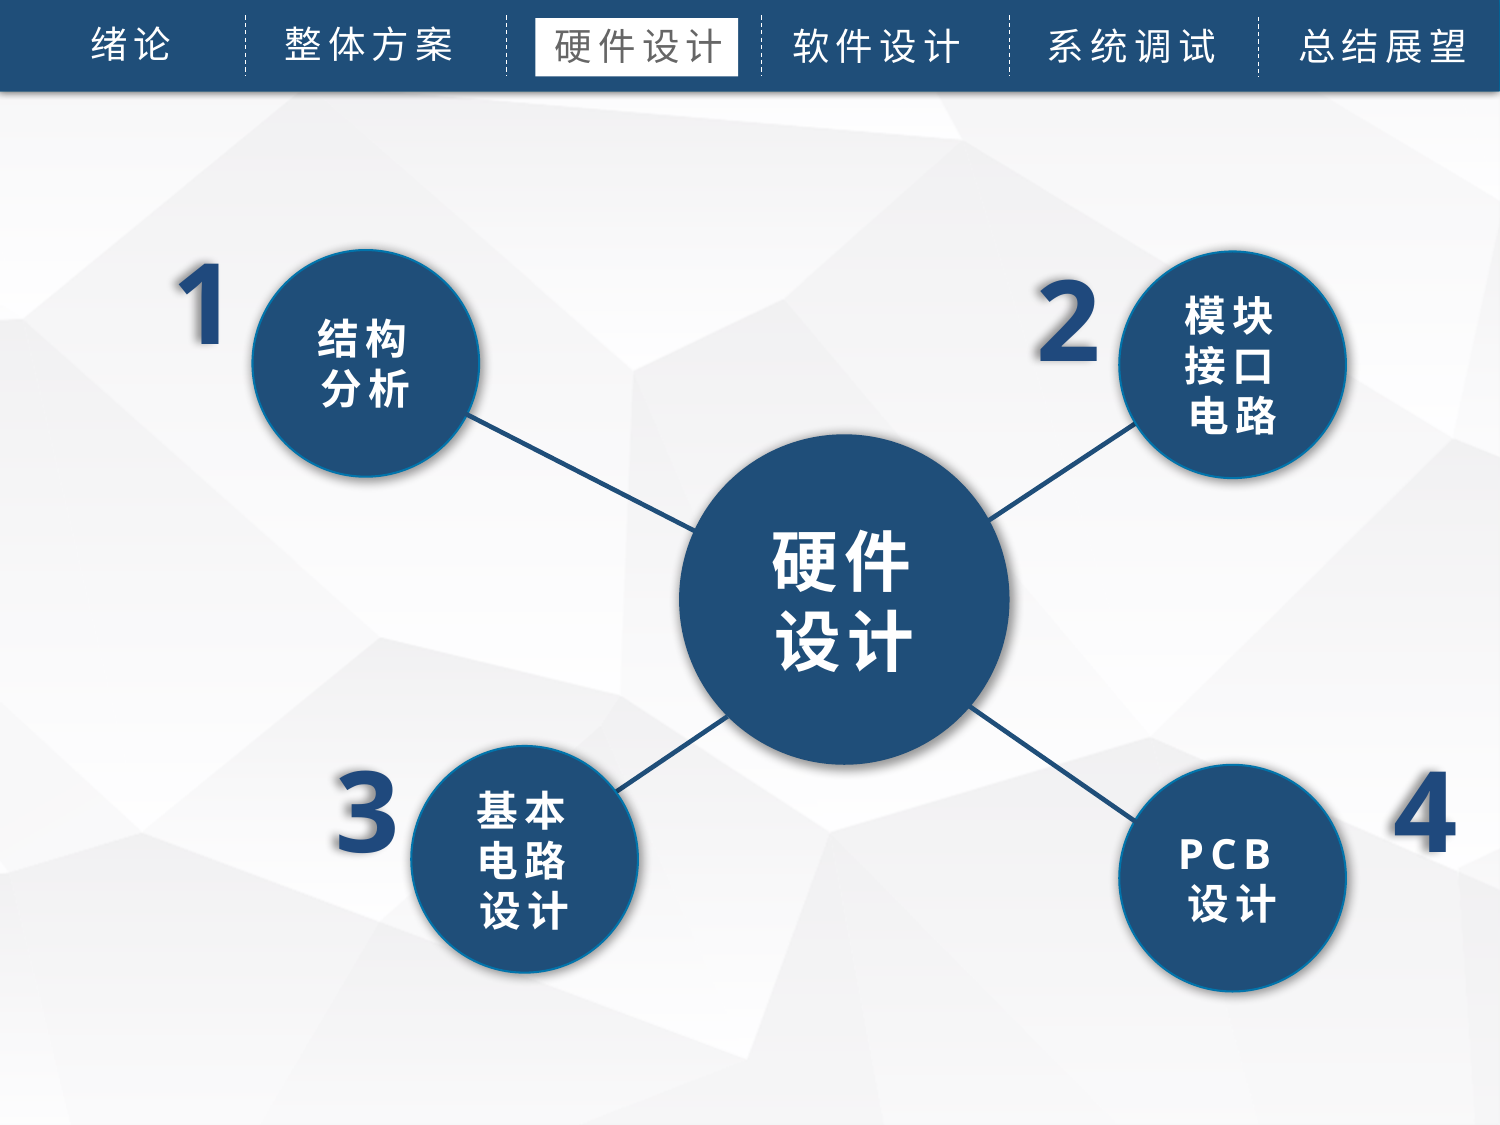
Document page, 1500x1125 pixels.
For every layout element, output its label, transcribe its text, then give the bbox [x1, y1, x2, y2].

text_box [591, 716, 728, 809]
text_box 结构分析 [251, 249, 481, 478]
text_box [952, 401, 1169, 545]
text_box 1 [157, 224, 241, 375]
text_box 硬件设计 [678, 433, 1011, 766]
text_box 3 [320, 732, 404, 883]
text_box 2 [1021, 241, 1105, 392]
text_box 基本电路设计 [410, 744, 639, 974]
text_box 模块接口电路 [1118, 250, 1347, 480]
text_box 硬件设计 [536, 15, 742, 76]
text_box [0, 0, 1500, 92]
text_box 绪论 [22, 14, 233, 74]
text_box 总结展望 [1283, 15, 1496, 76]
text_box 整体方案 [269, 13, 482, 74]
text_box 系统调试 [1032, 15, 1245, 76]
text_box PCB设计 [1118, 763, 1347, 993]
text_box 软件设计 [777, 15, 990, 76]
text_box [941, 686, 1139, 824]
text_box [451, 406, 773, 571]
text_box 4 [1378, 732, 1462, 883]
picture [0, 92, 1500, 1125]
